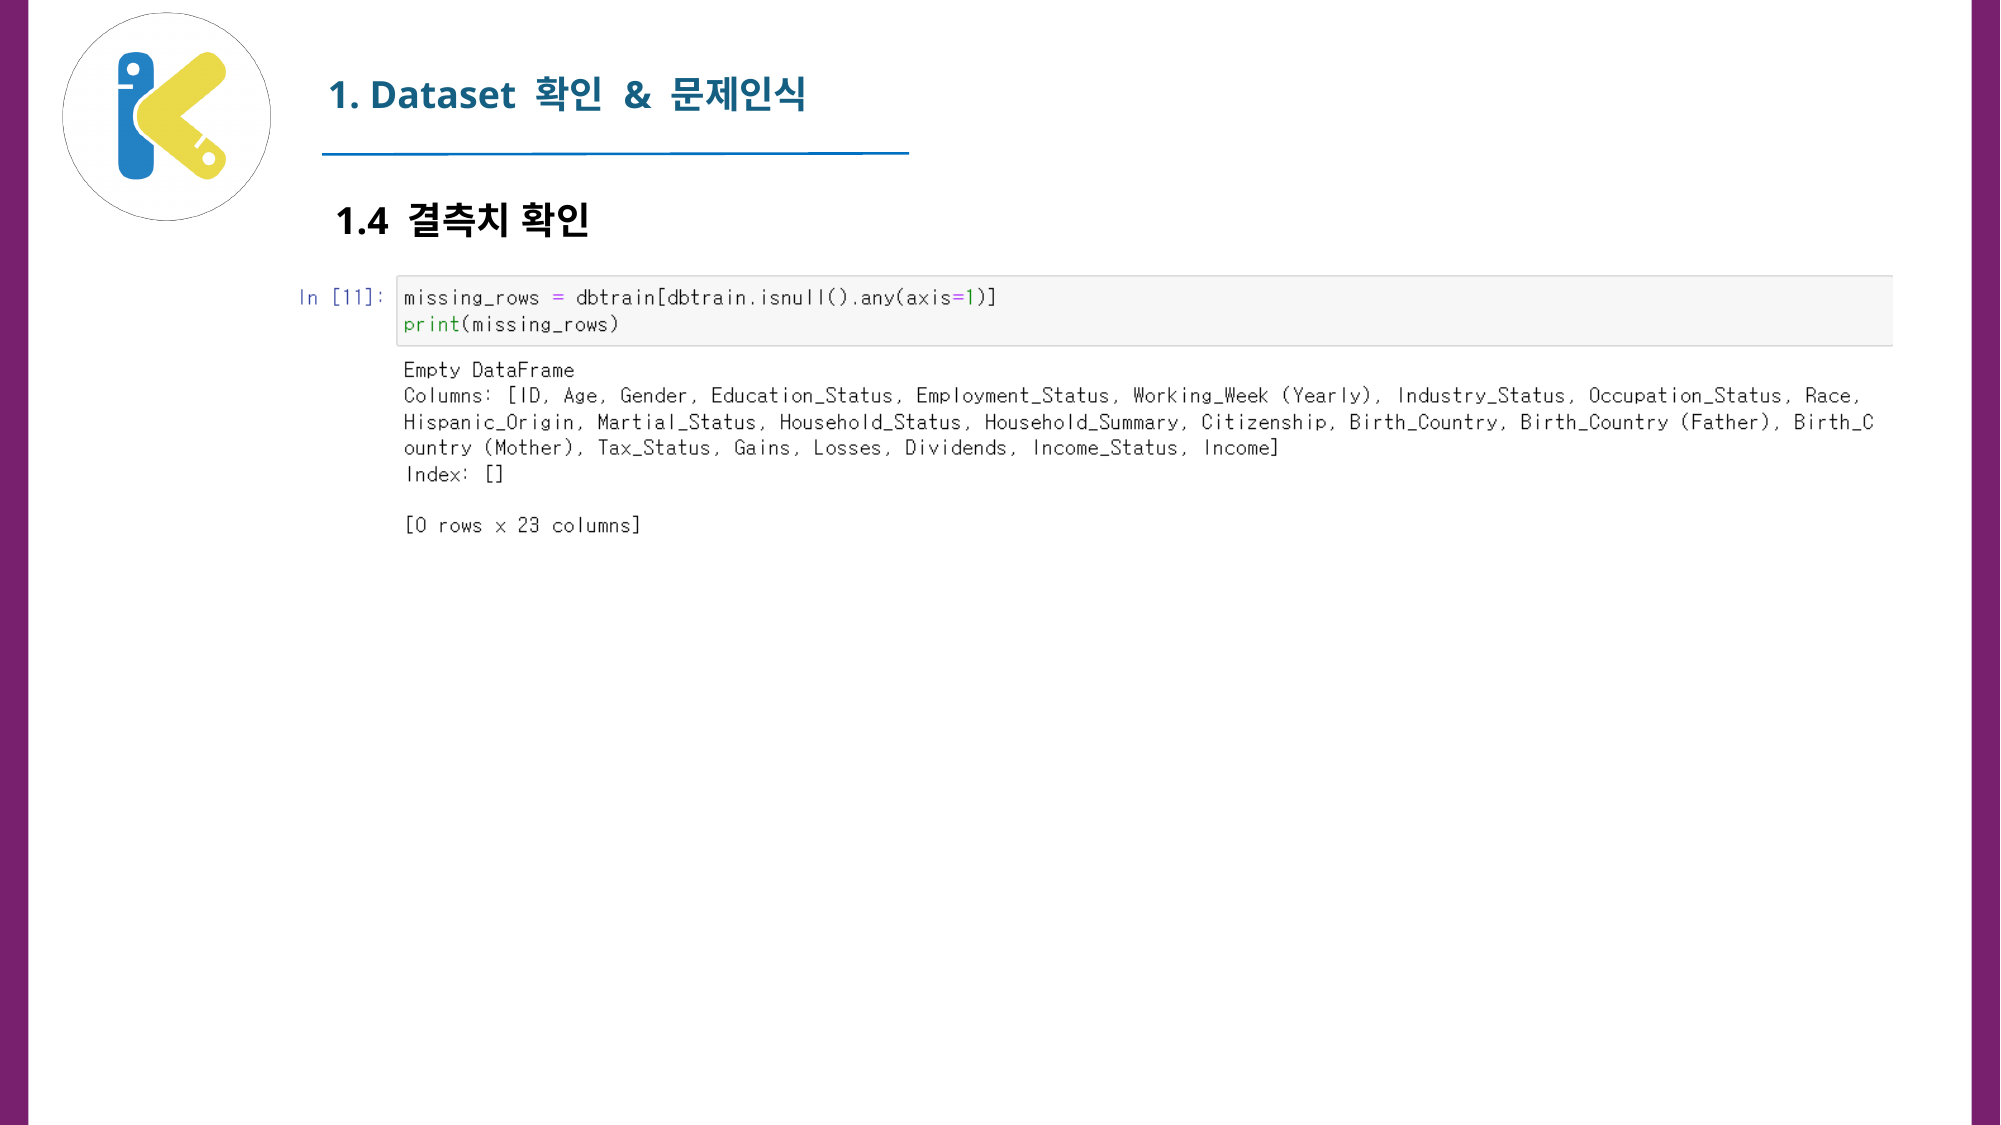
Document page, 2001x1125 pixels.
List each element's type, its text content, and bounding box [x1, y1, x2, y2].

text_box [1970, 0, 2000, 1125]
text_box 1.4 결측치 확인 [320, 189, 606, 250]
picture [51, 2, 281, 233]
picture [290, 269, 1894, 540]
text_box 1. Dataset 확인 & 문제인식 [311, 48, 866, 139]
text_box [0, 0, 30, 1125]
